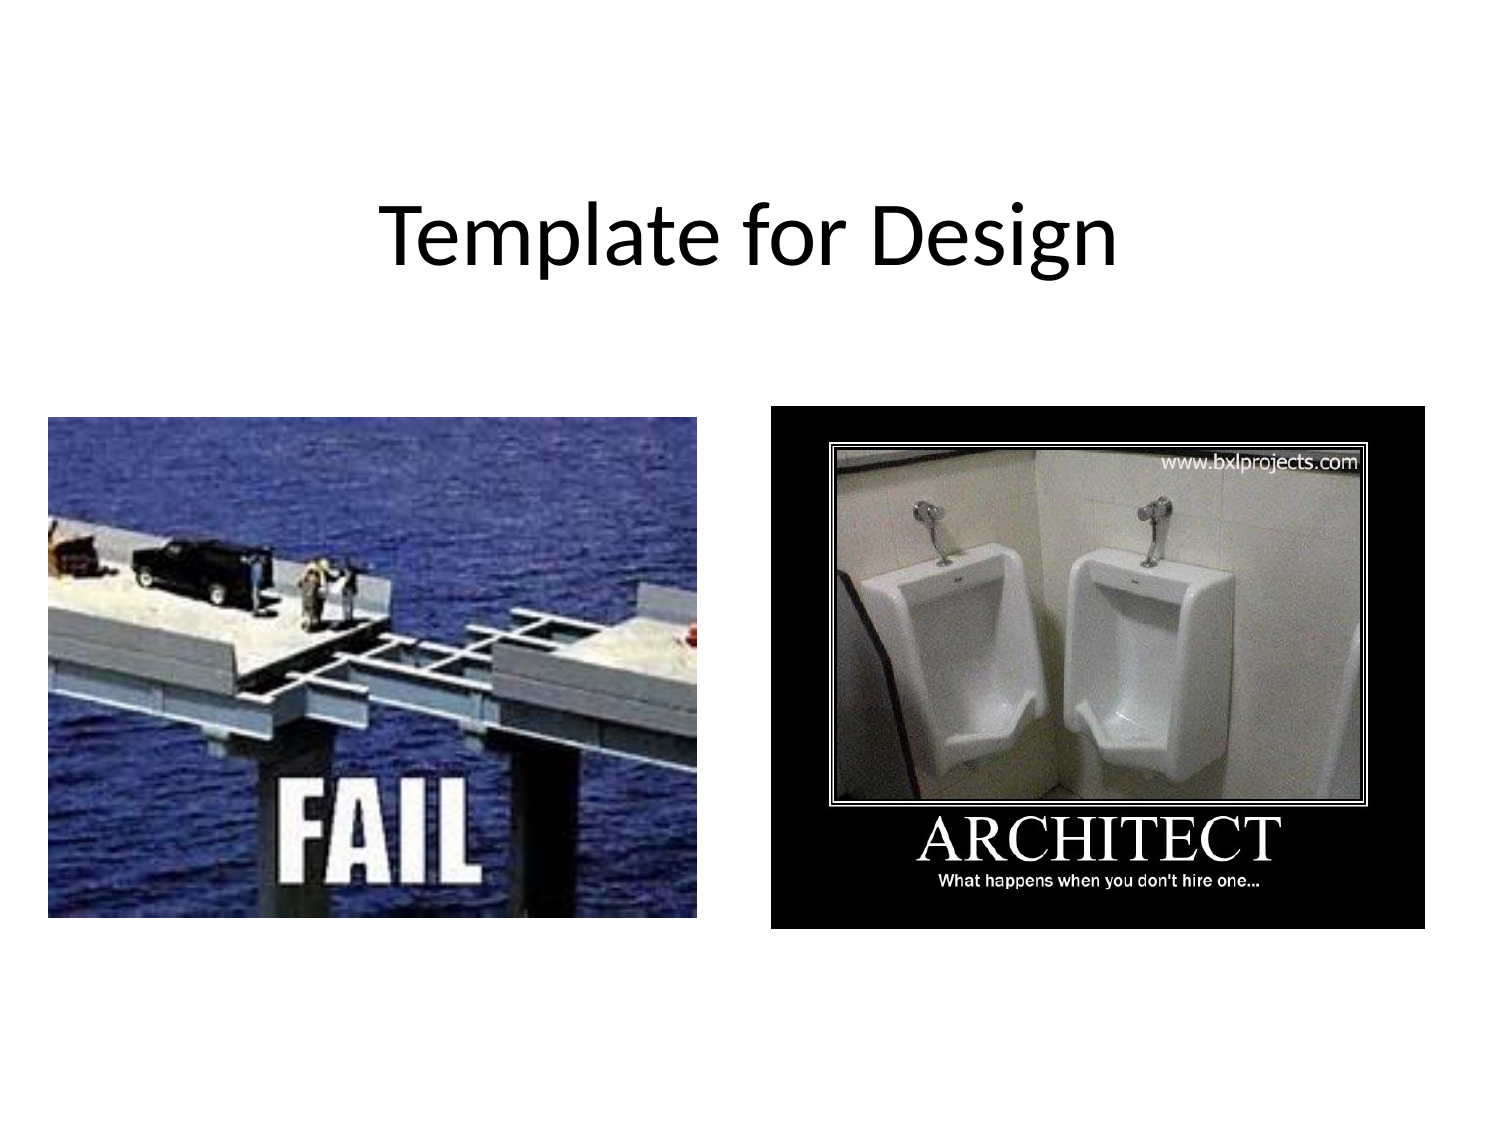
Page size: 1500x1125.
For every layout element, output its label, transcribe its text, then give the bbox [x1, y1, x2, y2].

picture [771, 406, 1425, 929]
title Template for Design [112, 108, 1388, 350]
picture [48, 416, 697, 918]
